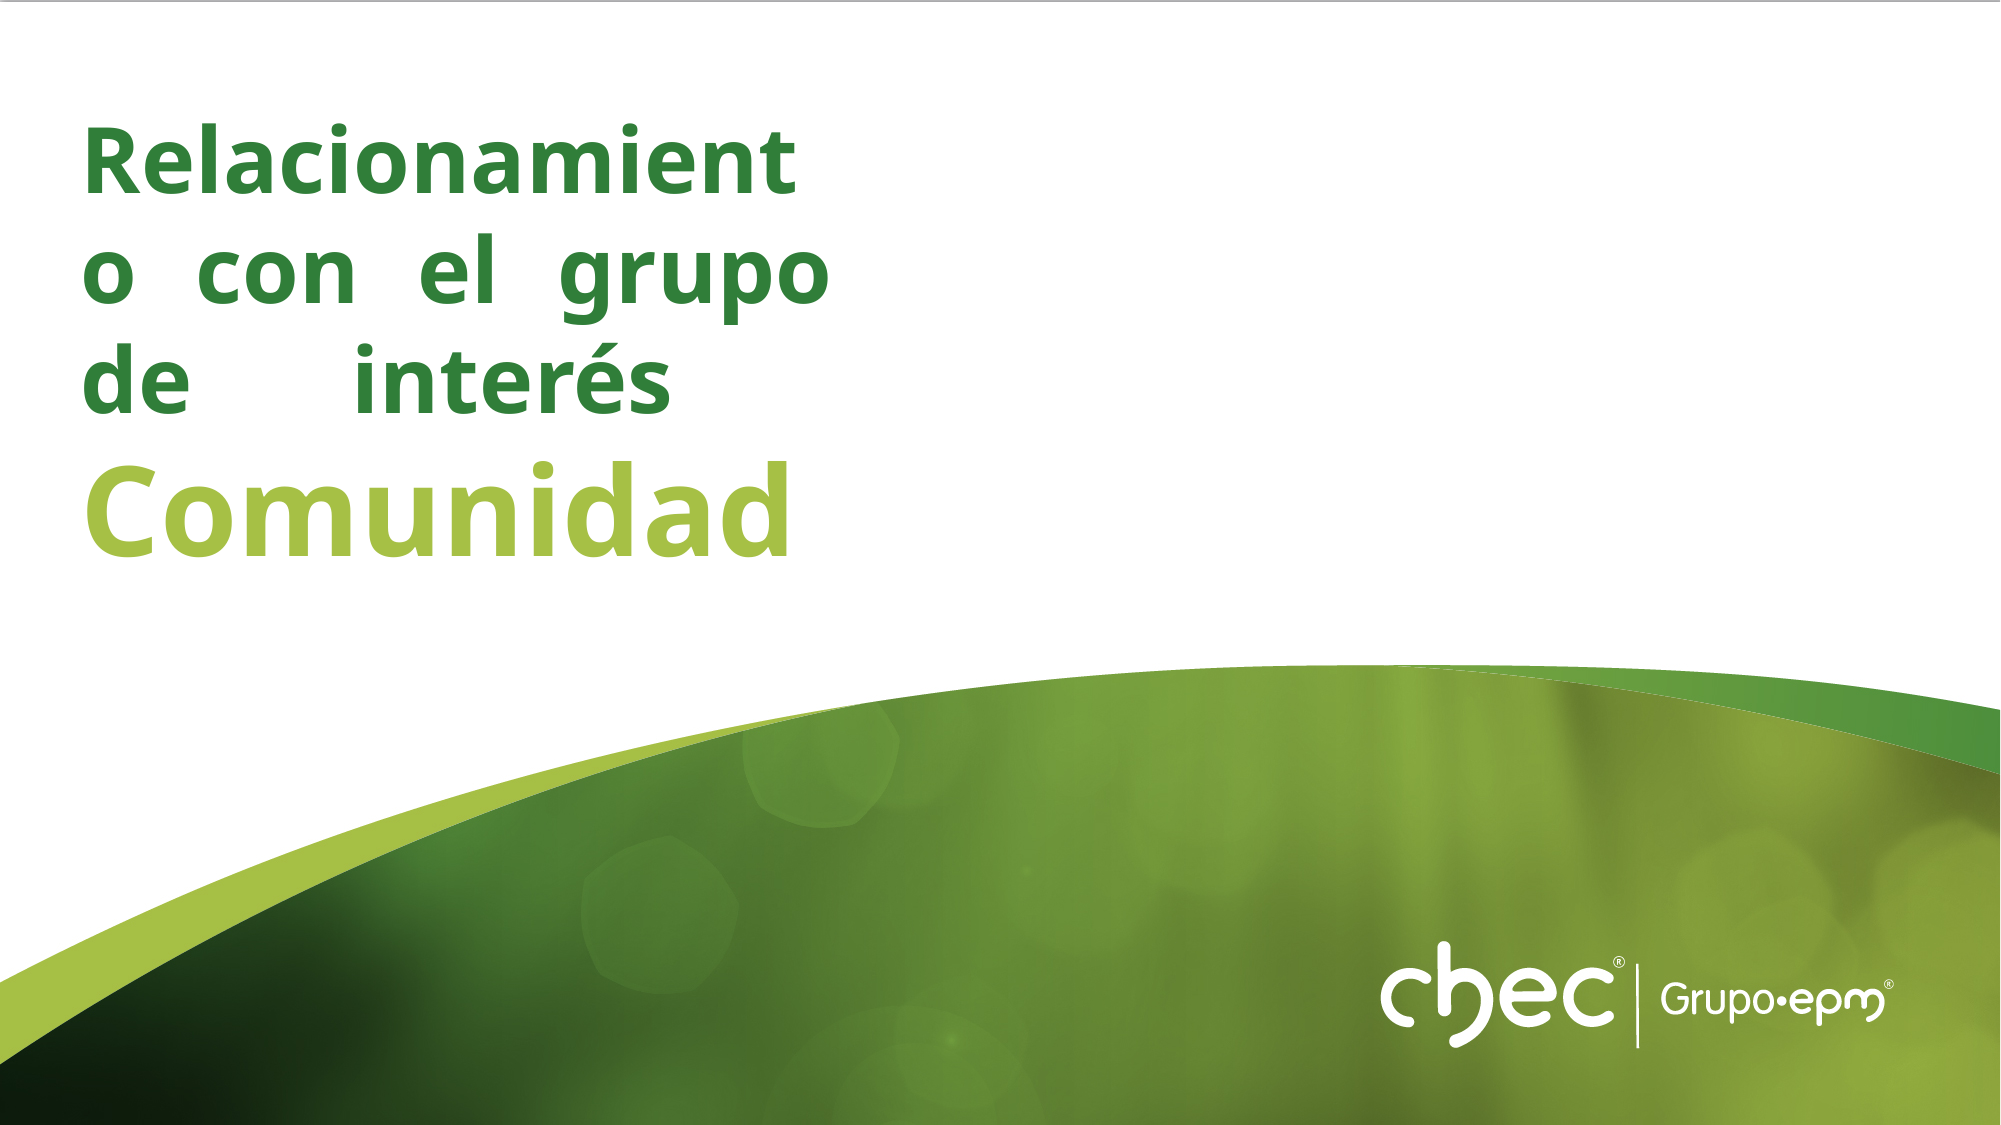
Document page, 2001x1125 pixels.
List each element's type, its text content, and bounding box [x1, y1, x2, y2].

picture [0, 0, 2001, 1125]
text_box Relacionamiento con el grupo de interés Comunidad [65, 94, 848, 590]
